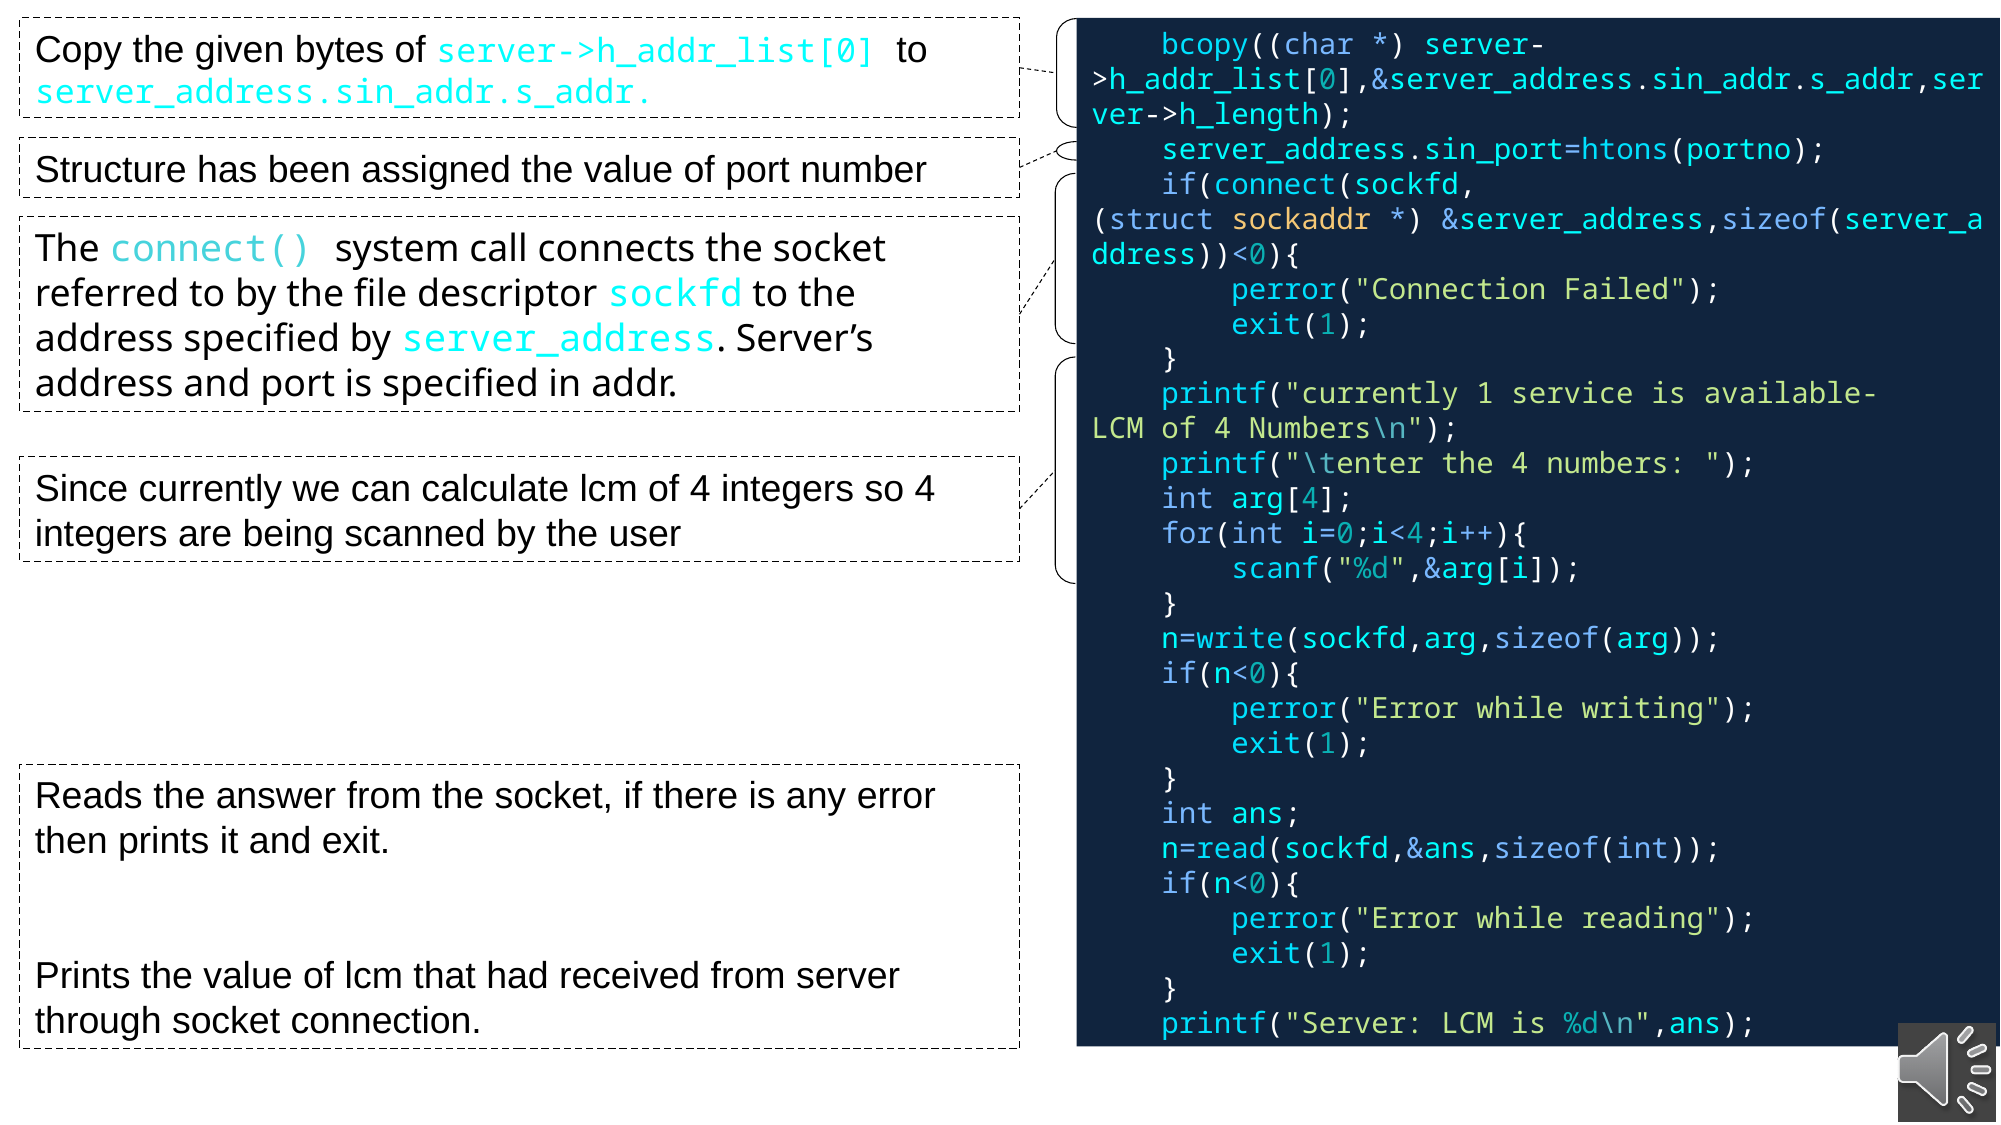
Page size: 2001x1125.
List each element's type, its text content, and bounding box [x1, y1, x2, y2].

text_box bcopy((char *) server->h_addr_list[0],&server_address.sin_addr.s_addr,server->h_length); server_address.sin_port=htons(portno); if(connect(sockfd,(struct sockaddr *) &server_address,sizeof(server_address))<0){ perror("Connection Failed"); exit(1); } printf("currently 1 service is available-LCM of 4 Numbers\n"); printf("\tenter the 4 numbers: "); int arg[4]; for(int i=0;i<4;i++){ scanf("%d",&arg[i]); } n=write(sockfd,arg,sizeof(arg)); if(n<0){ perror("Error while writing"); exit(1); } int ans; n=read(sockfd,&ans,sizeof(int)); if(n<0){ perror("Error while reading"); exit(1); } printf("Server: LCM is %d\n",ans); [1076, 17, 2000, 1047]
text_box The connect() system call connects the socket referred to by the file descriptor sockfd to the address specified by server_address. Server’s address and port is specified in addr. [19, 216, 1020, 412]
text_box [1019, 67, 1057, 73]
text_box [1019, 258, 1056, 316]
text_box Reads the answer from the socket, if there is any error then prints it and exit. Prints the value of lcm that had received from server through socket connection. [19, 764, 1020, 1049]
text_box [1054, 172, 1076, 345]
text_box [1056, 17, 1077, 128]
text_box Structure has been assigned the value of port number [19, 137, 1020, 198]
picture [1896, 1022, 1997, 1123]
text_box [1019, 470, 1056, 510]
text_box [1056, 141, 1077, 161]
text_box Since currently we can calculate lcm of 4 integers so 4 integers are being scanned by the user [19, 456, 1020, 562]
text_box Copy the given bytes of server->h_addr_list[0] to server_address.sin_addr.s_addr. [19, 17, 1020, 118]
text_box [1019, 150, 1057, 168]
text_box [1054, 356, 1076, 585]
